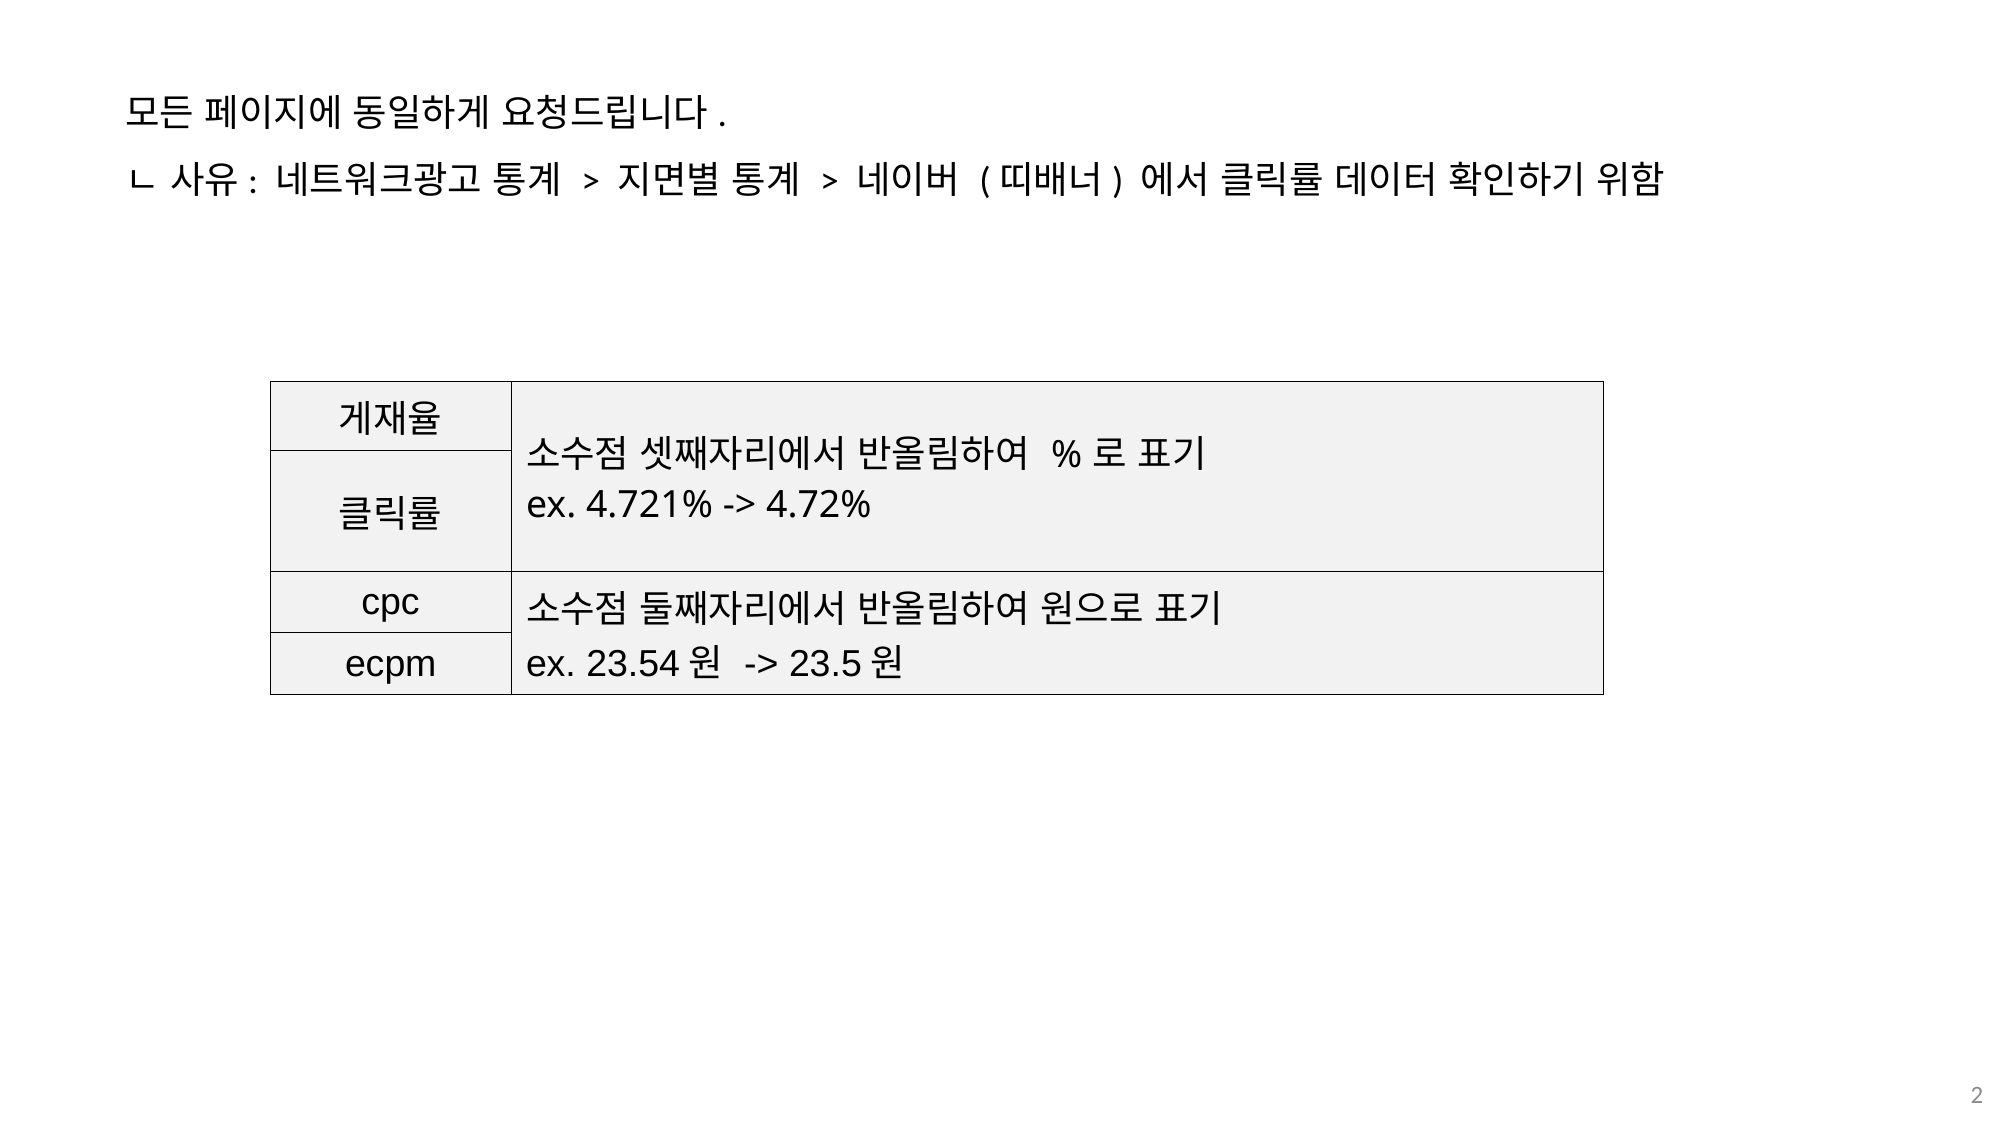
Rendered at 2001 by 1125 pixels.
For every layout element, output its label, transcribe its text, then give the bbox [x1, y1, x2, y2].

table_cell 소수점 둘째자리에서 반올림하여 원으로 표기 ex. 23.54원 -> 23.5원 [512, 572, 1603, 694]
text_box 모든 페이지에 동일하게 요청드립니다. ㄴ 사유: 네트워크광고 통계 > 지면별 통계 > 네이버 (띠배너) 에서 클릭률 데이터 확인하기 위함 [110, 58, 1743, 209]
table_cell 클릭률 [271, 451, 511, 571]
table_header 소수점 셋째자리에서 반올림하여 %로 표기 ex. 4.721% -> 4.72% [512, 382, 1603, 571]
table_cell ecpm [271, 633, 511, 694]
text_box 2 [1915, 1070, 1999, 1118]
table_cell cpc [271, 572, 511, 632]
table_header 게재율 [271, 382, 511, 450]
